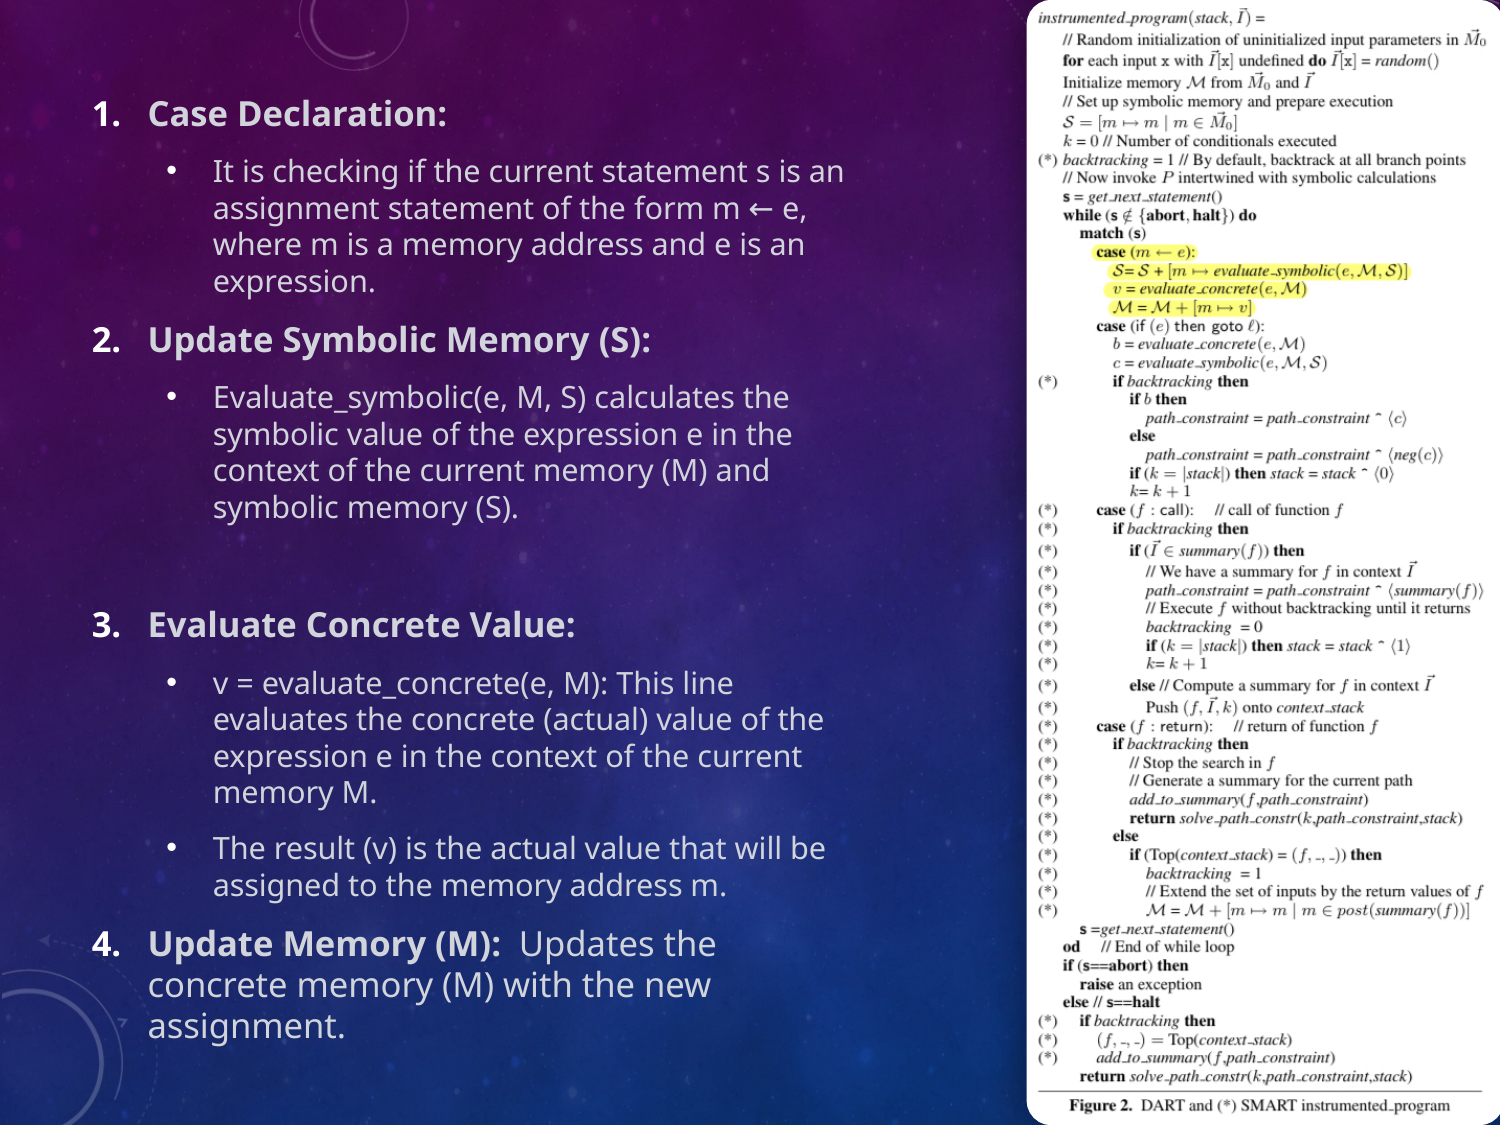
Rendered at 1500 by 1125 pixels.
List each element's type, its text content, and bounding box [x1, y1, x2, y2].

list Case Declaration: It is checking if the current statement s is an assignment statement of the form m ← e, where m is a memory address and e is an expression. Update Symbolic Memory (S): Evaluate_symbolic(e, M, S) calculates the symbolic value of the expression e in the context of the current memory (M) and symbolic memory (S). Evaluate Concrete Value: v = evaluate_concrete(e, M): This line evaluates the concrete (actual) value of the expression e in the context of the current memory M. The result (v) is the actual value that will be assigned to the memory address m. Update Memory (M): Updates the concrete memory (M) with the new assignment. [76, 84, 877, 1054]
picture [0, 0, 1500, 1125]
